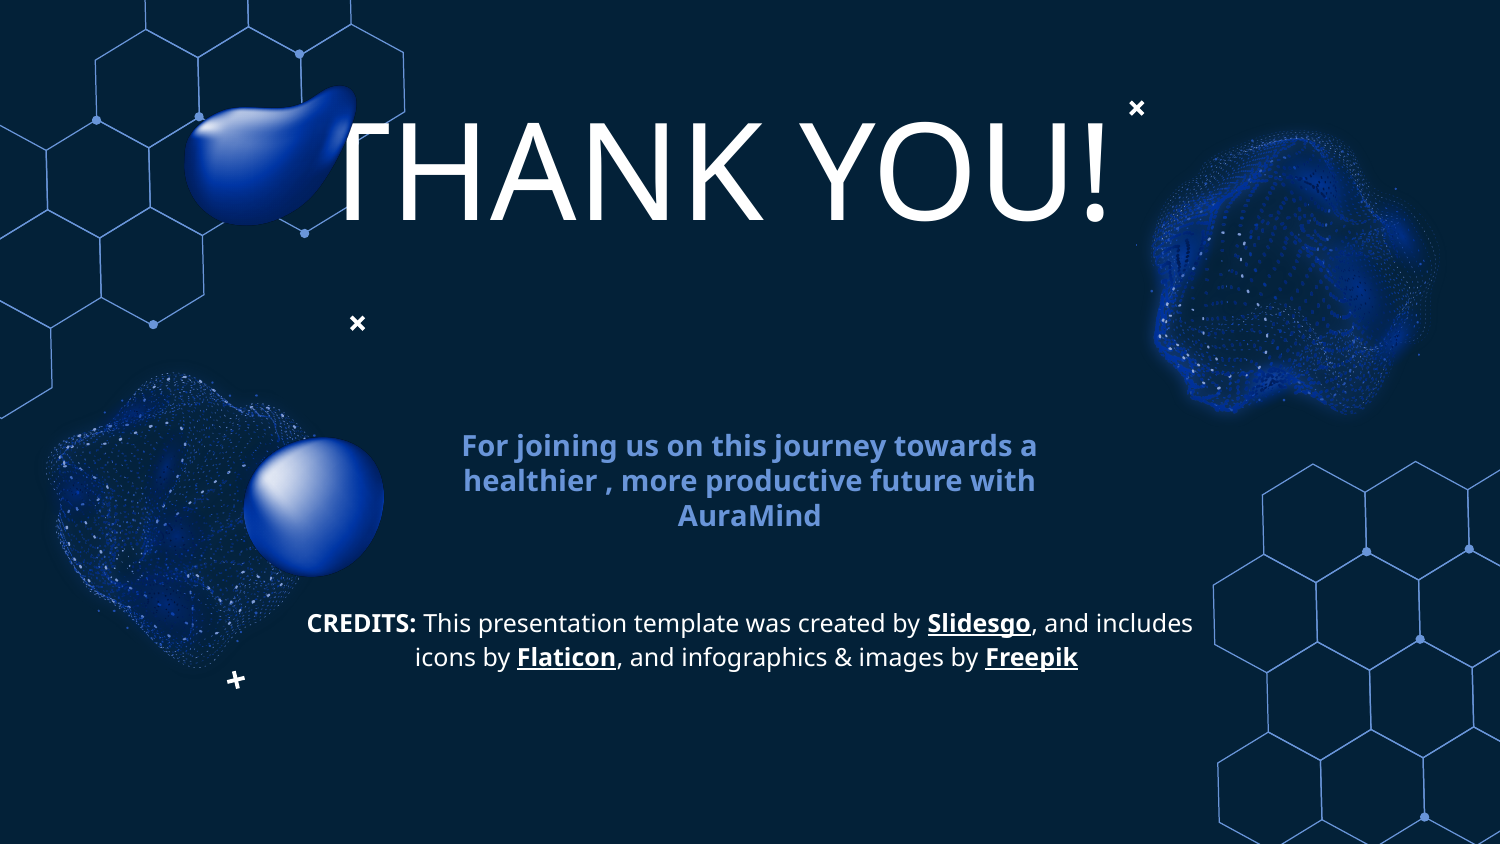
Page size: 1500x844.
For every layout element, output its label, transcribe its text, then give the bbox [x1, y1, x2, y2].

picture [0, 296, 414, 716]
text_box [351, 316, 365, 330]
subtitle For joining us on this journey towards a healthier , more productive future with AuraMind [385, 410, 1115, 585]
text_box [1130, 101, 1144, 115]
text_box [229, 673, 243, 687]
picture [163, 57, 391, 249]
picture [1135, 123, 1452, 427]
title THANK YOU! [276, 70, 1154, 422]
